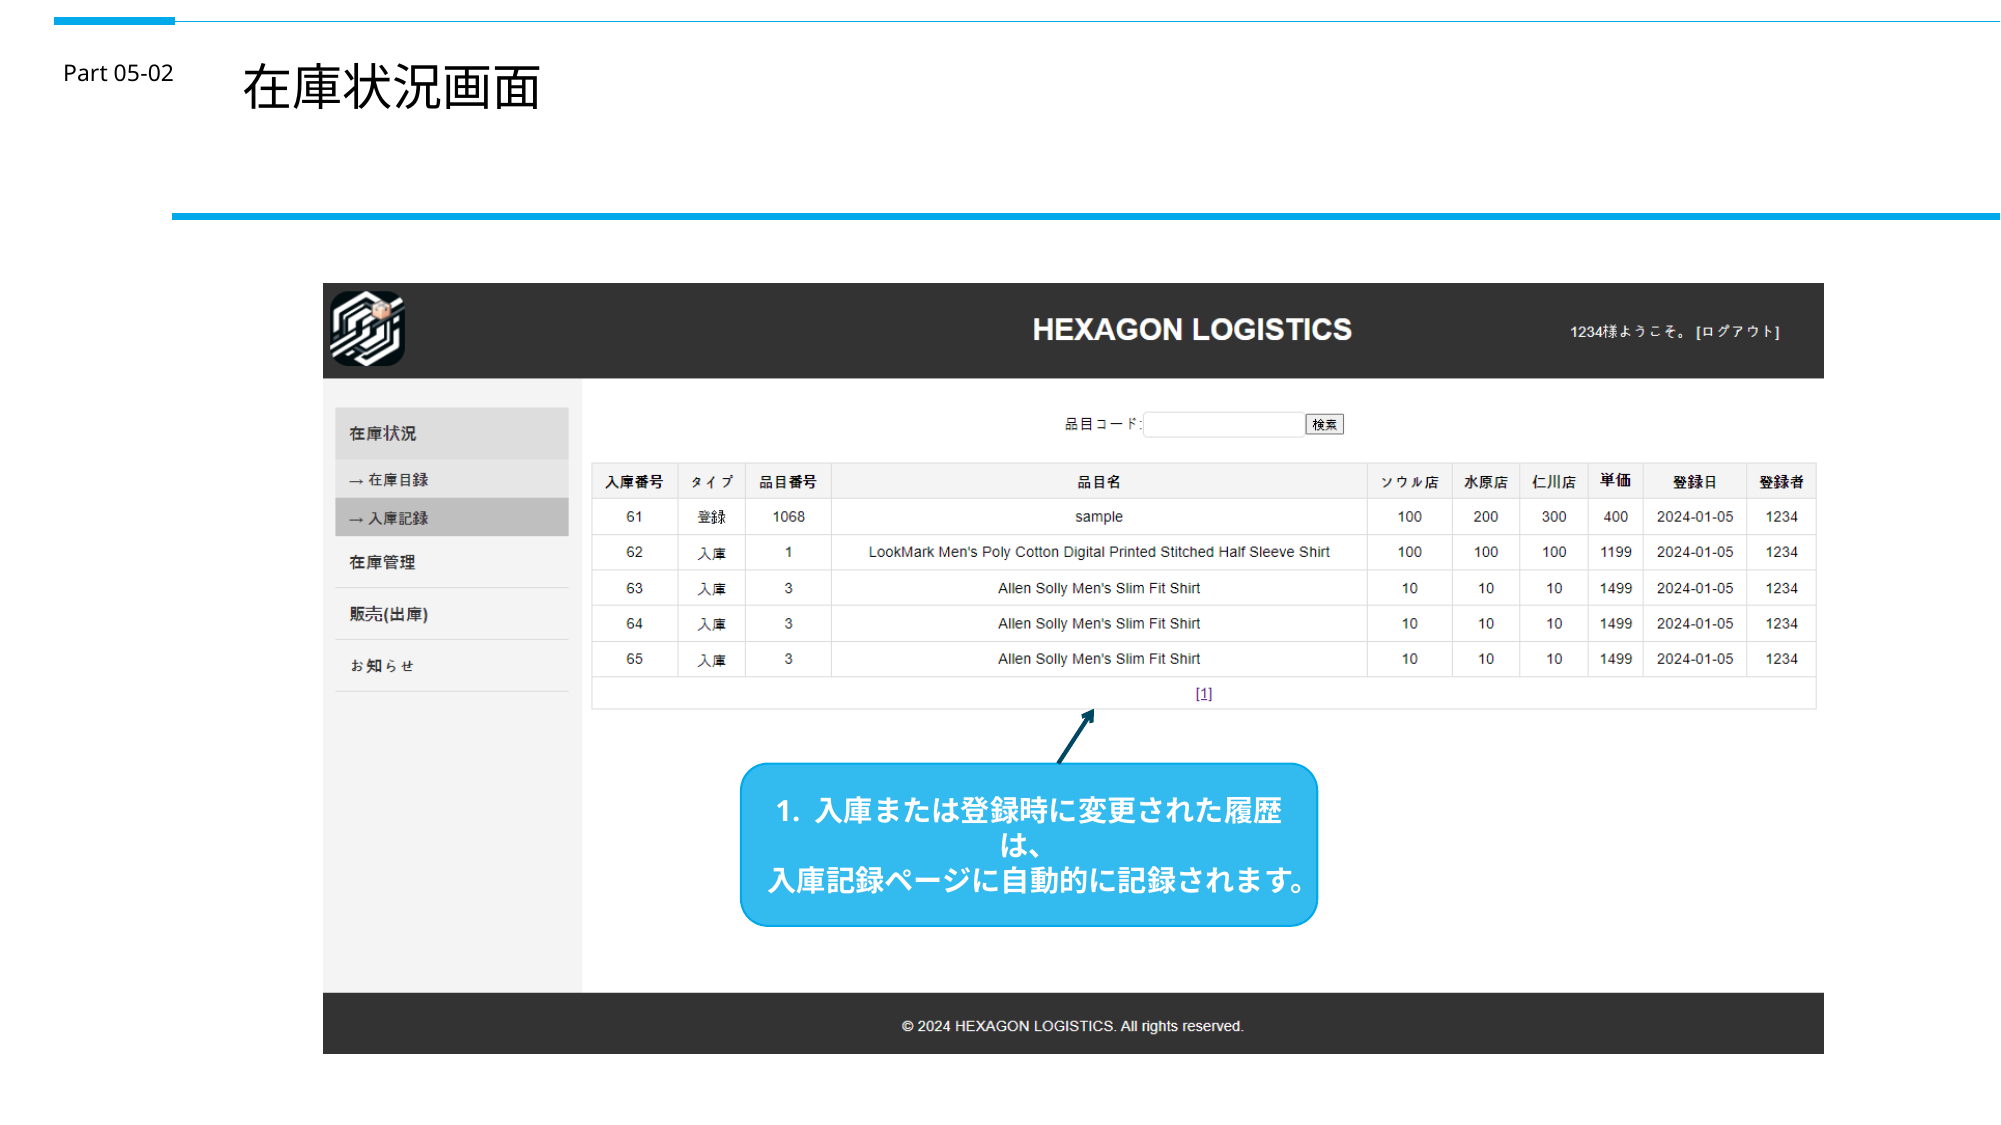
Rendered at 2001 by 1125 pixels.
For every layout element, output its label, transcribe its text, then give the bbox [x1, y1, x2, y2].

text_box 在庫状況画面 [160, 48, 625, 123]
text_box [1058, 708, 1094, 764]
picture [323, 283, 1824, 1054]
text_box Part 05-02 [48, 51, 160, 94]
text_box [54, 17, 175, 25]
